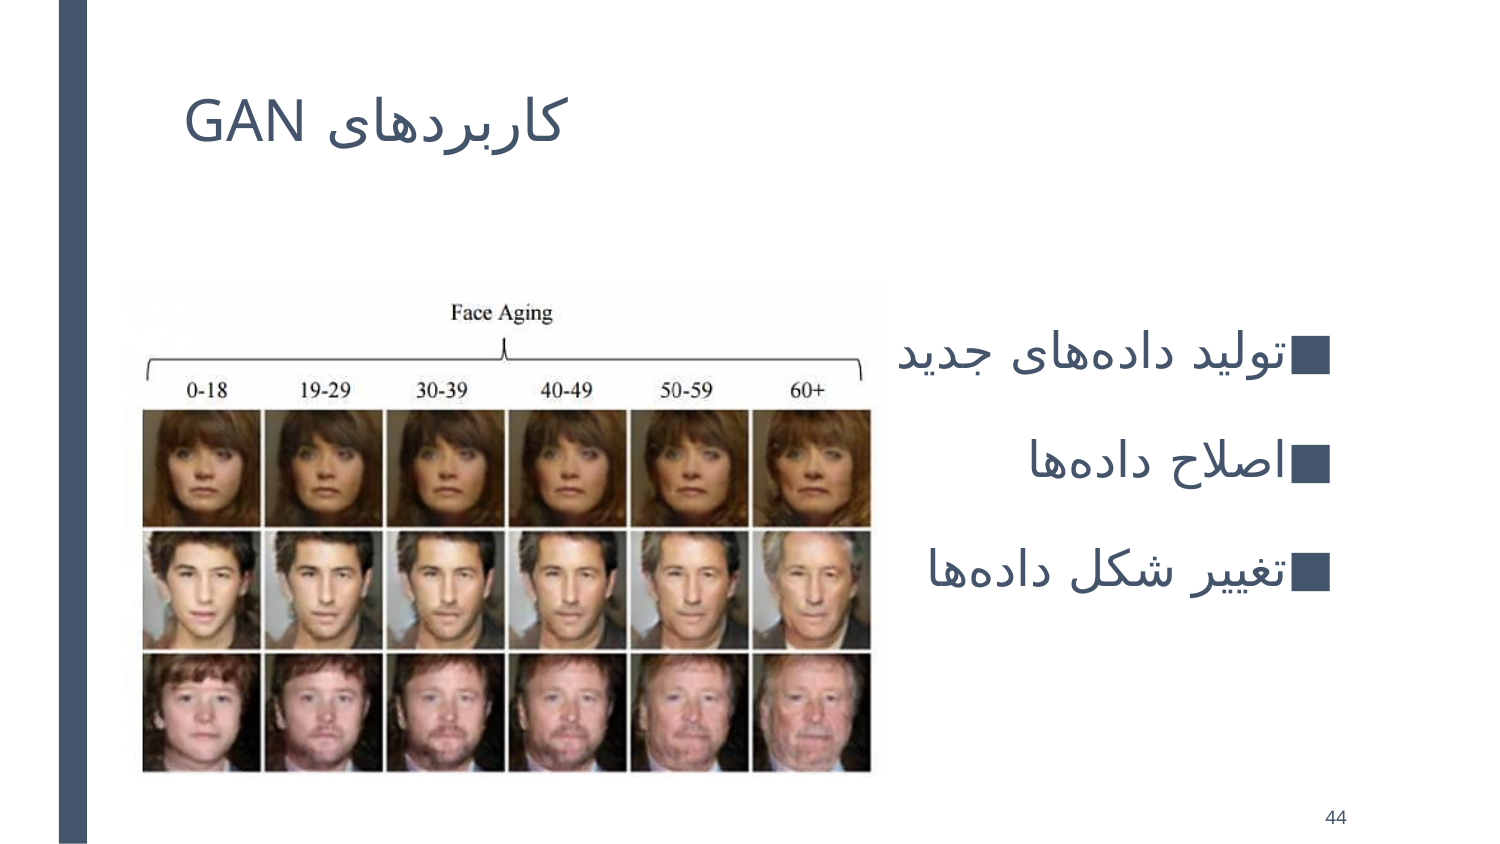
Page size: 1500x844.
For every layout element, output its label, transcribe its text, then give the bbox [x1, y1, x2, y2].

picture [124, 283, 888, 777]
title کاربردهای GAN [168, 84, 1351, 185]
slide_number 44 [1165, 793, 1362, 844]
list تولید داده‌های جدید اصلاح داده‌ها تغییر شکل داده‌ها [168, 281, 1351, 722]
